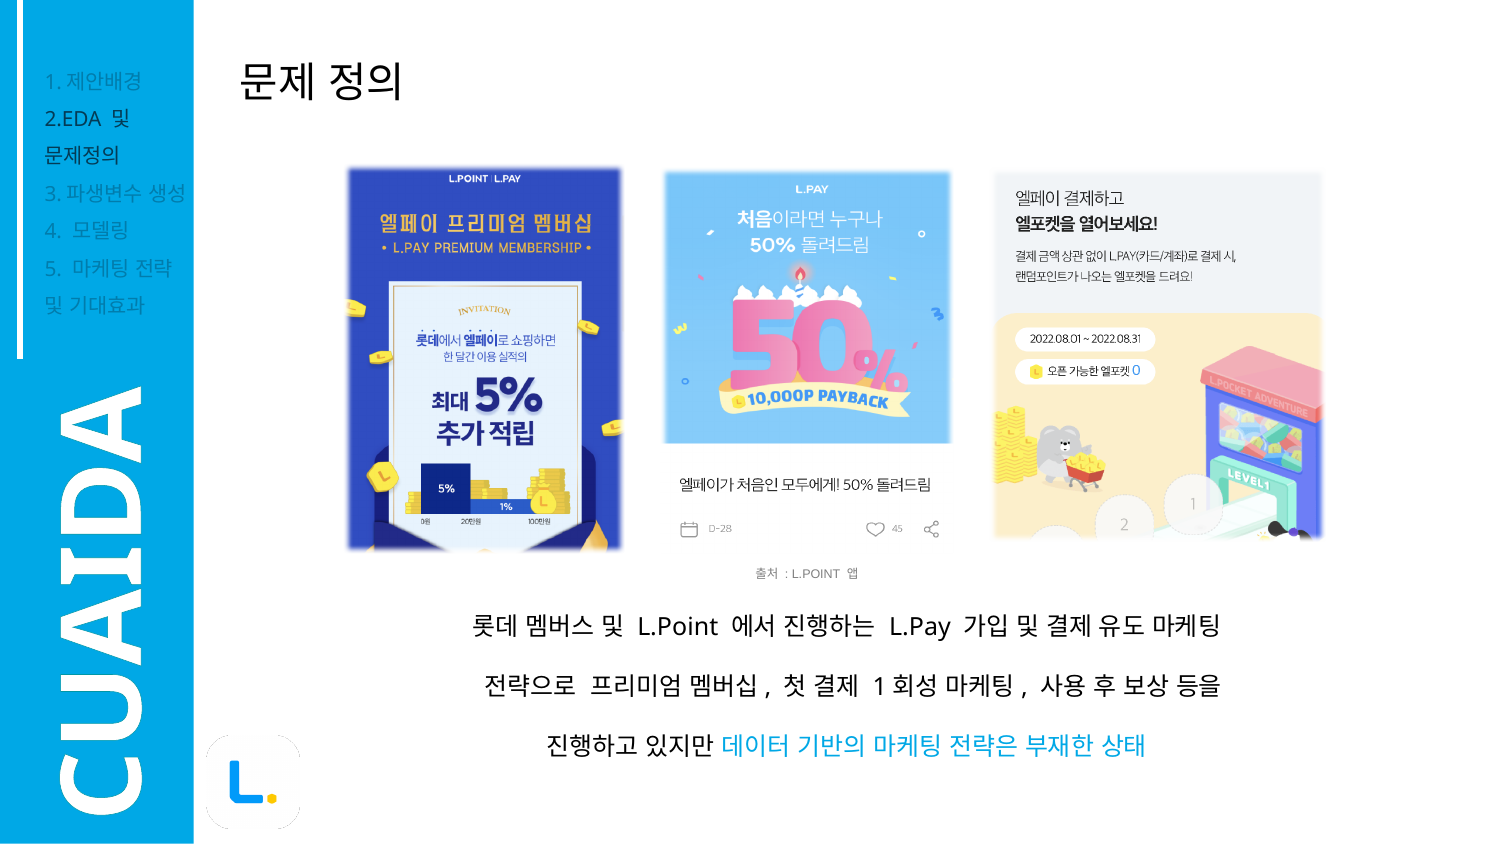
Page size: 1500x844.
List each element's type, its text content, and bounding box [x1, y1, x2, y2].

picture [206, 735, 300, 829]
text_box [0, 0, 194, 844]
text_box 문제 정의 [225, 48, 648, 114]
text_box 롯데 멤버스 및 L.Point 에서 진행하는 L.Pay 가입 및 결제 유도 마케팅 전략으로 프리미엄 멤버십, 첫 결제 1회성 마케팅, 사용 후 보상 등을 진행하고 있지만 데이터 기반의 마케팅 전략은 부재한 상태 [193, 603, 1500, 768]
text_box CUAIDA [21, 370, 172, 837]
picture [660, 167, 954, 554]
picture [989, 167, 1327, 543]
picture [343, 163, 625, 554]
text_box 1.제안배경 2.EDA 및 문제정의 3.파생변수 생성 4. 모델링 5. 마케팅 전략 및 기대효과 [29, 48, 207, 326]
text_box 출처 : L.POINT 앱 [690, 563, 924, 588]
